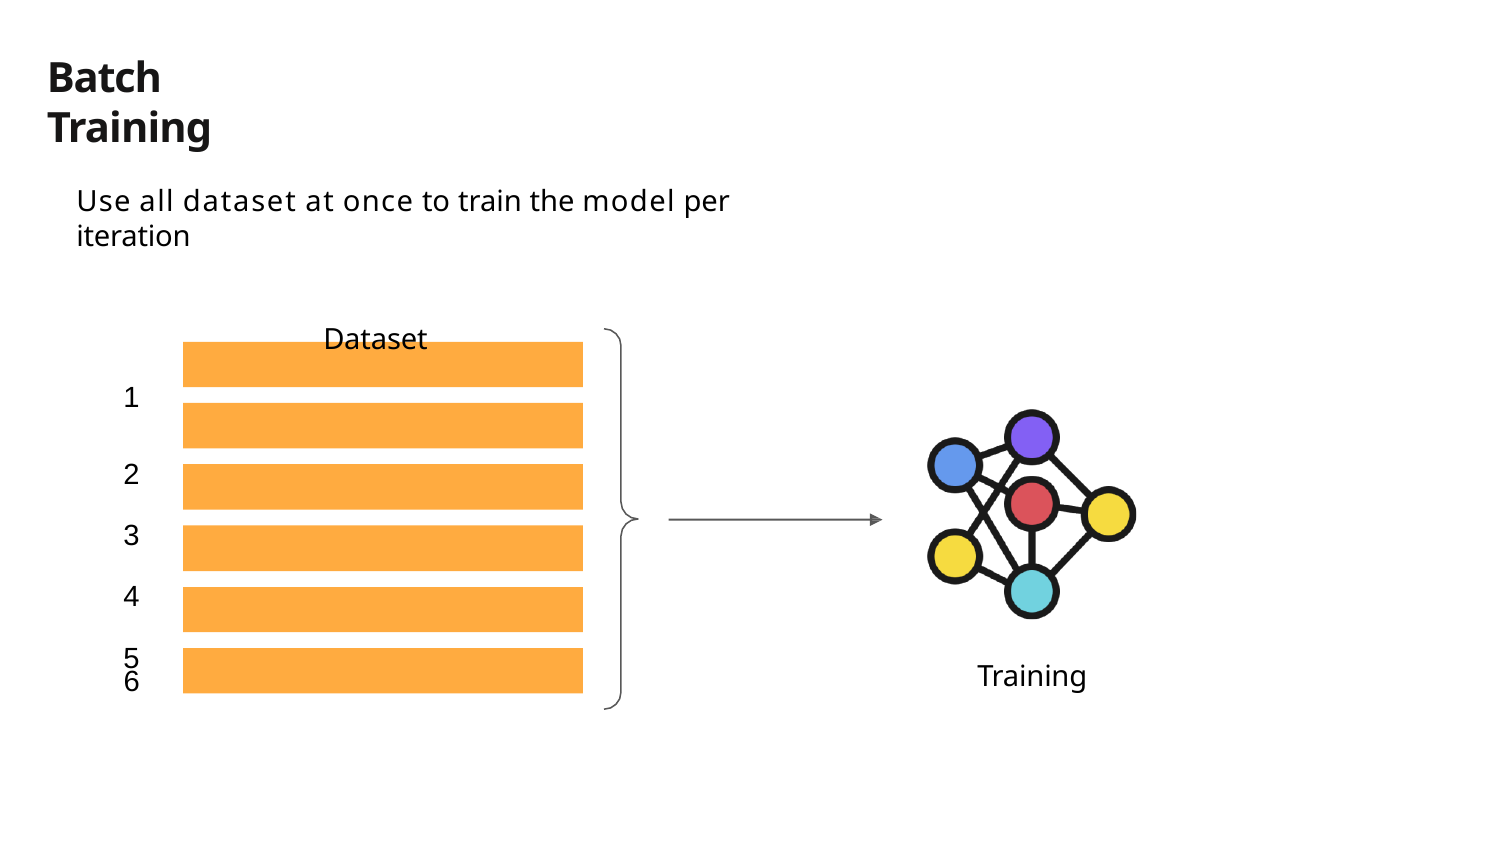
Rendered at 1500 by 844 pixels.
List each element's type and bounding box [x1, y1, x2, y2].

text_box [0, 0, 1500, 844]
text_box [602, 327, 883, 711]
